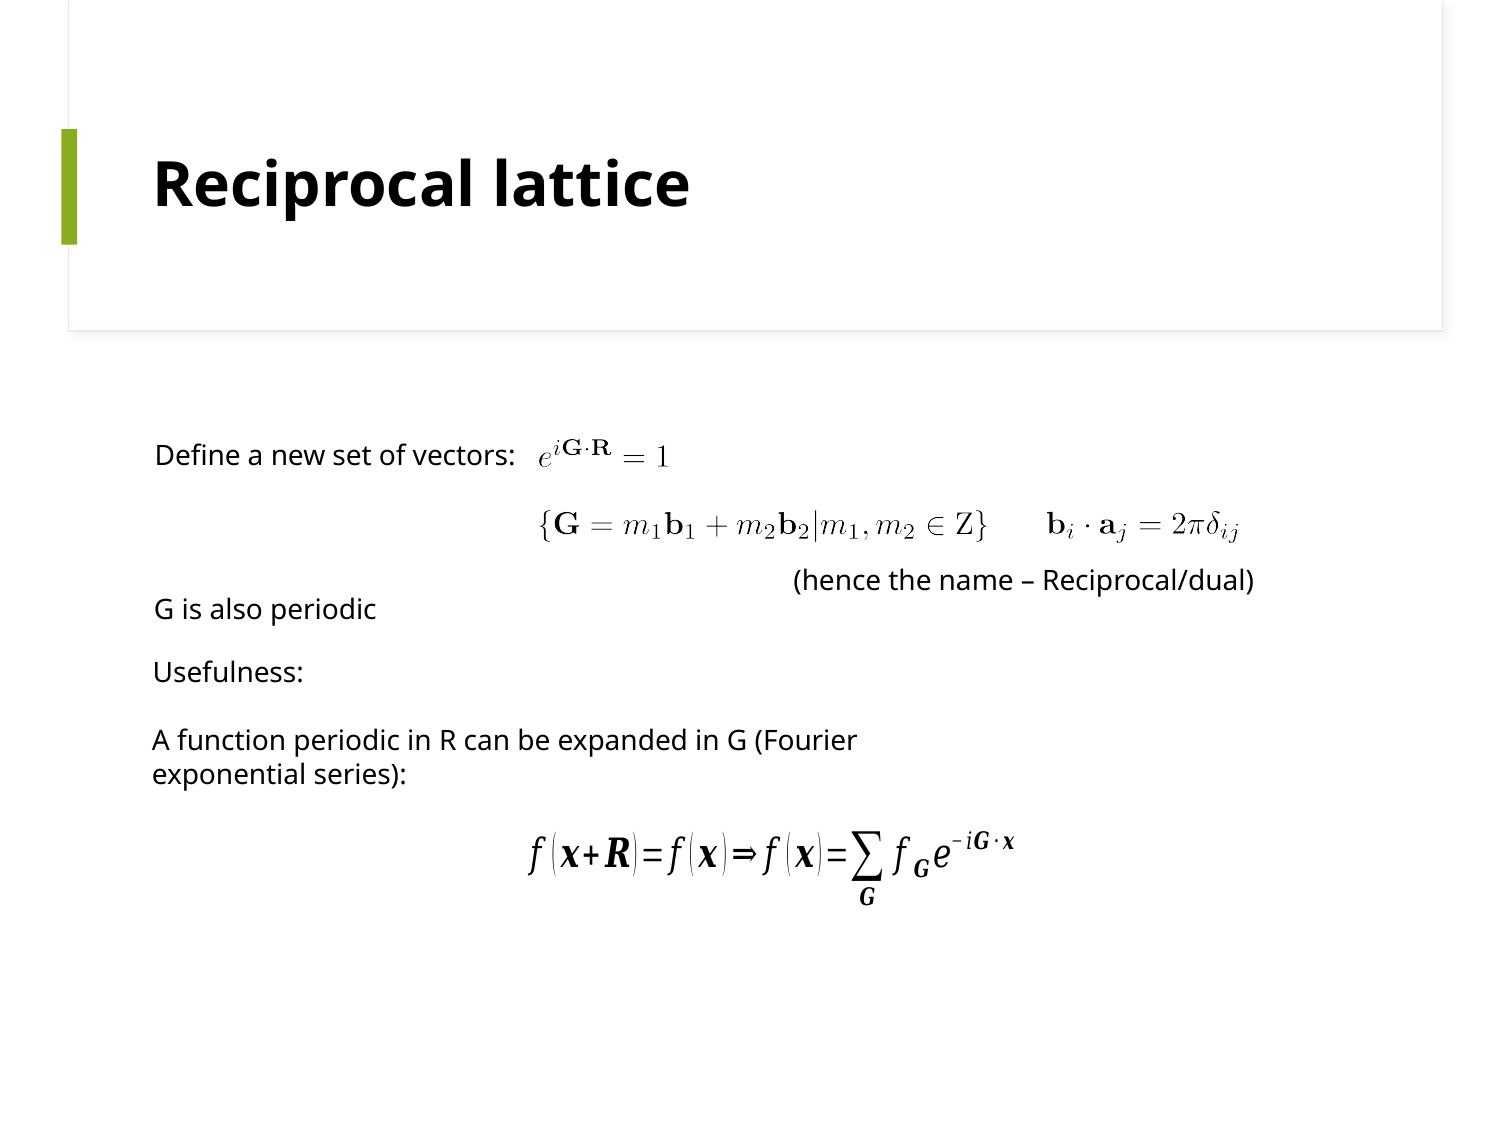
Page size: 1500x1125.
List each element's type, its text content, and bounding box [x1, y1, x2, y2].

picture [1047, 511, 1238, 543]
text_box Usefulness: [137, 646, 327, 696]
text_box A function periodic in R can be expanded in G (Fourier exponential series): [137, 715, 890, 798]
text_box Define a new set of vectors: [139, 429, 531, 479]
picture [539, 439, 668, 467]
picture [539, 510, 987, 542]
text_box G is also periodic [139, 584, 400, 633]
text_box (hence the name – Reciprocal/dual) [778, 554, 1270, 604]
title Reciprocal lattice [137, 90, 1389, 284]
